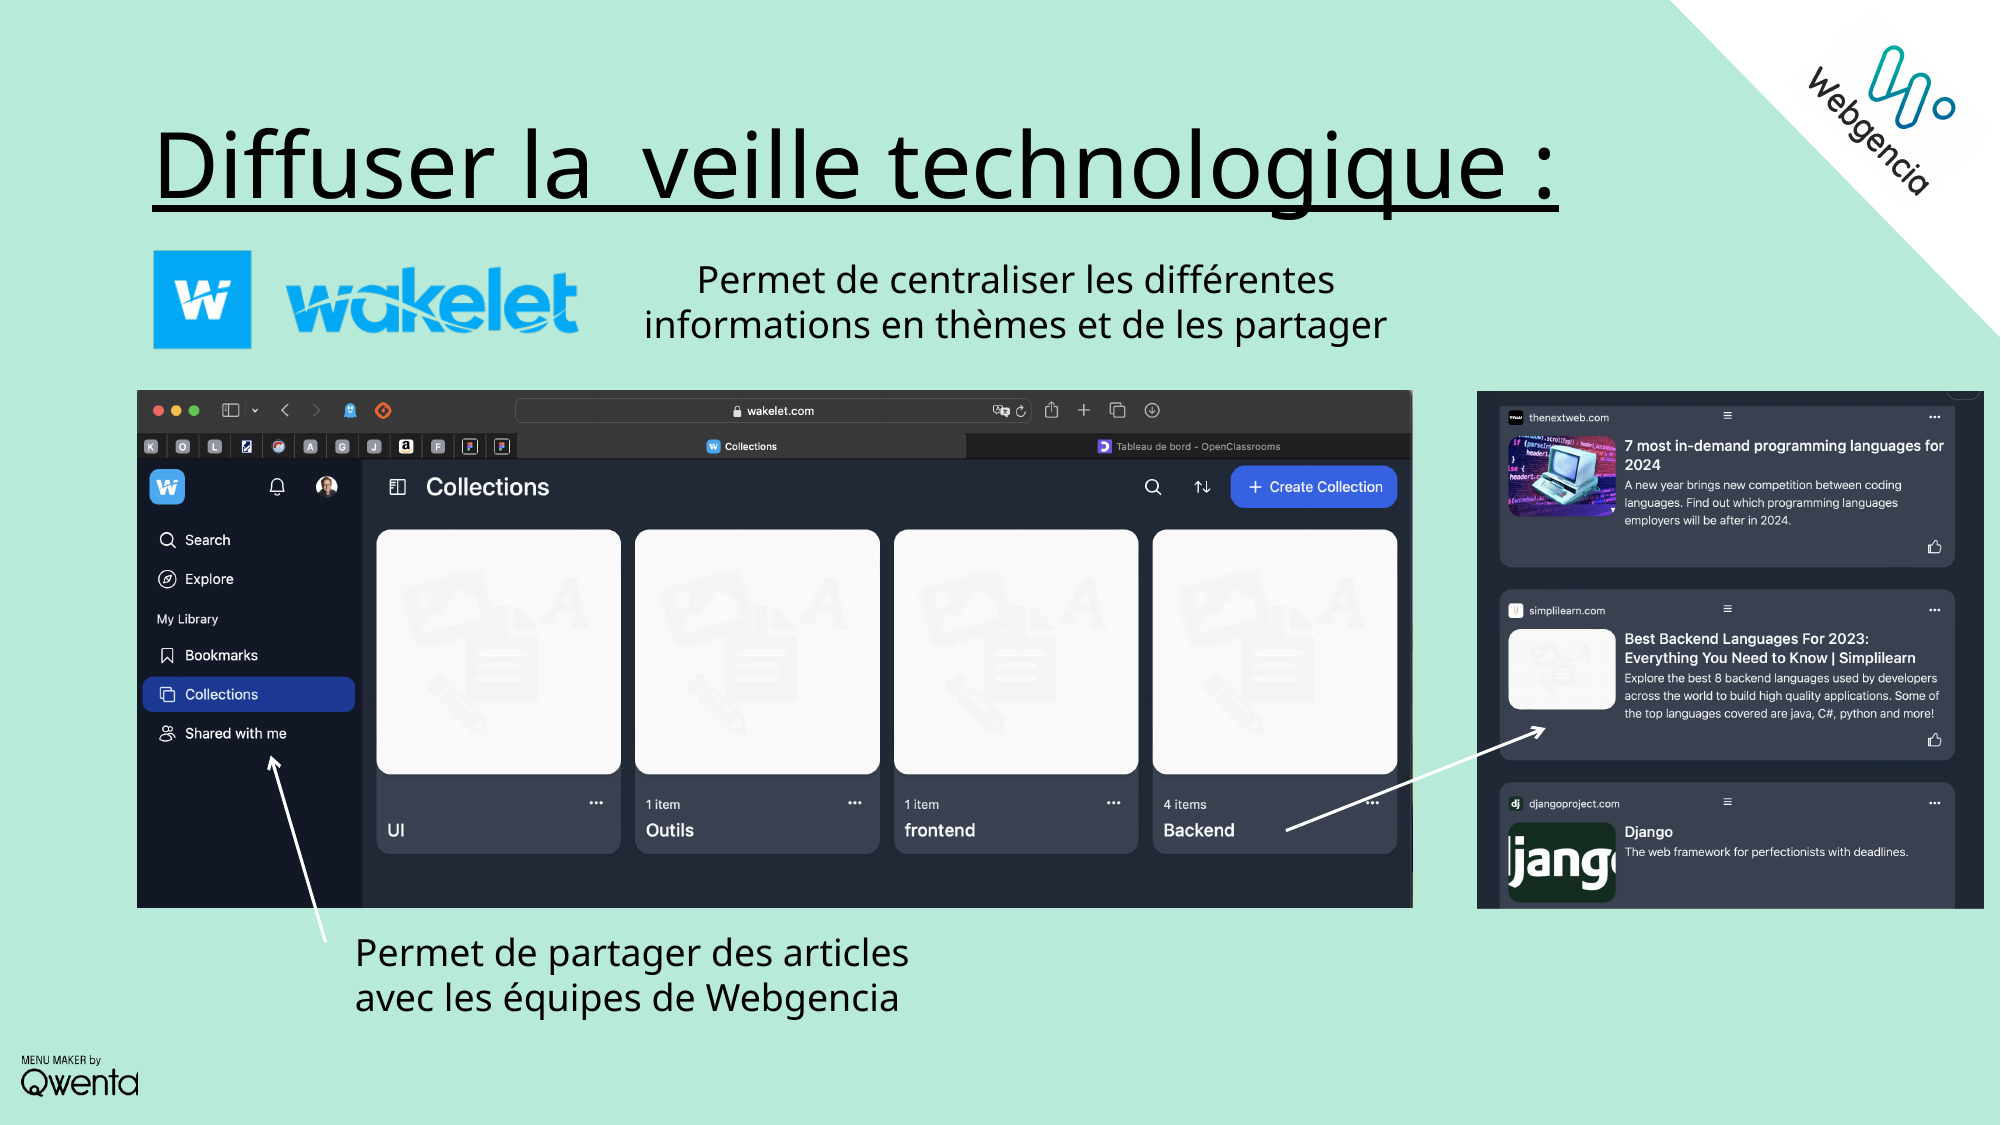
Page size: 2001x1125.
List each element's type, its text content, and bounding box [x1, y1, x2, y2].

picture [137, 390, 1413, 908]
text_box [270, 755, 326, 943]
picture [137, 217, 594, 385]
text_box Permet de partager des articles avec les équipes de Webgencia [340, 921, 939, 1027]
picture [20, 1055, 138, 1097]
picture [1801, 4, 1995, 214]
text_box Diffuser la veille technologique : [137, 59, 1863, 278]
text_box Permet de centraliser les différentes informations en thèmes et de les partager [598, 278, 1435, 354]
text_box [1669, 0, 2000, 338]
picture [1477, 391, 1984, 909]
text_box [1285, 727, 1546, 831]
